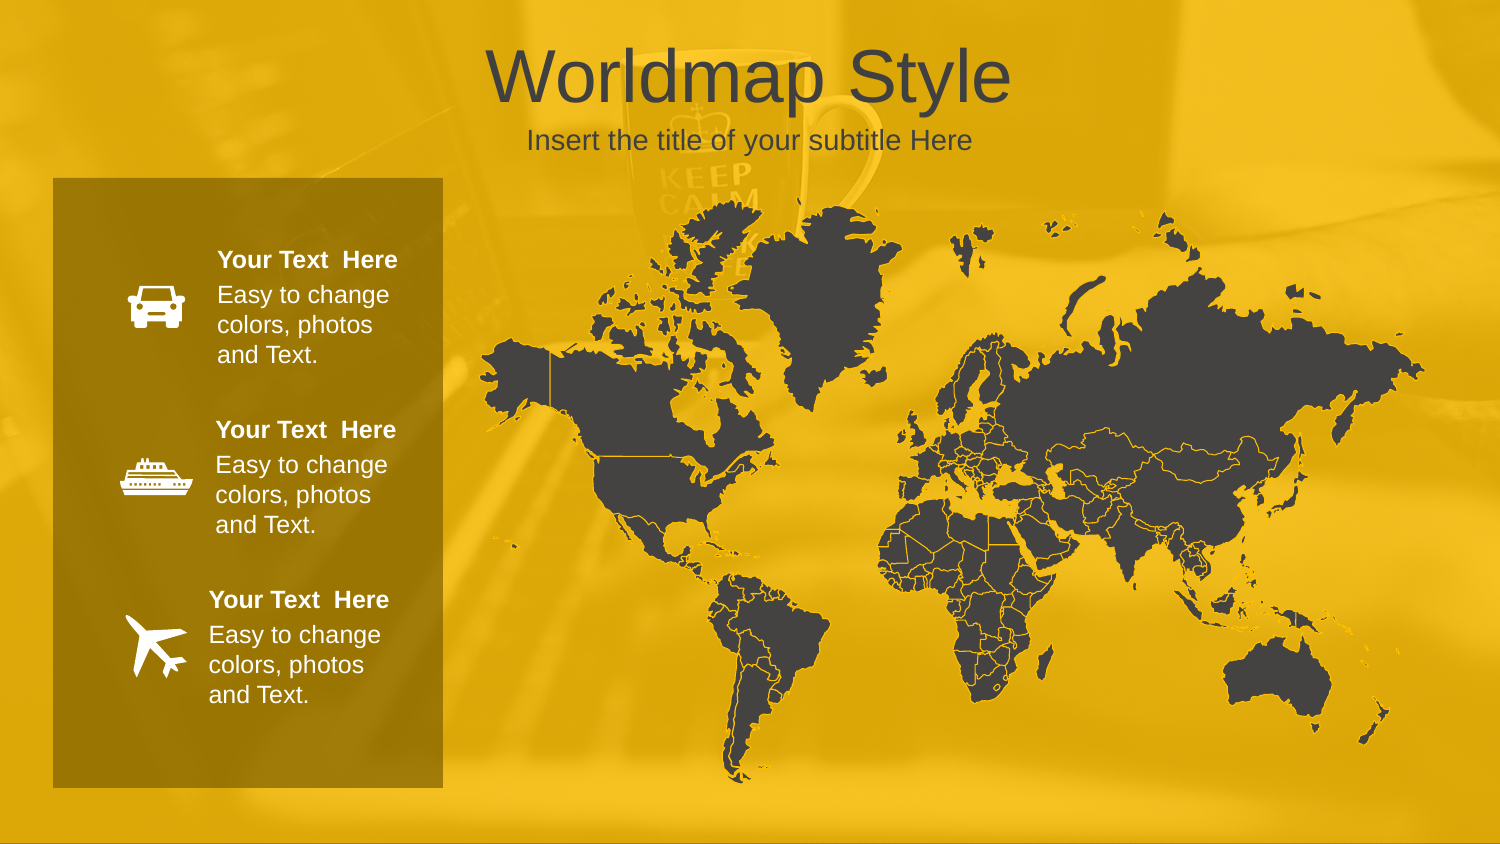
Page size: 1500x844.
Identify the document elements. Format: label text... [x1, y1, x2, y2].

text_box [125, 283, 188, 330]
text_box [51, 176, 445, 790]
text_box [201, 236, 420, 378]
text_box [123, 613, 188, 681]
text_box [200, 406, 418, 548]
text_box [193, 576, 411, 718]
text_box [117, 456, 195, 498]
list Insert the title of your subtitle Here [0, 114, 1500, 162]
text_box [478, 196, 1426, 785]
list Worldmap Style [0, 25, 1500, 114]
